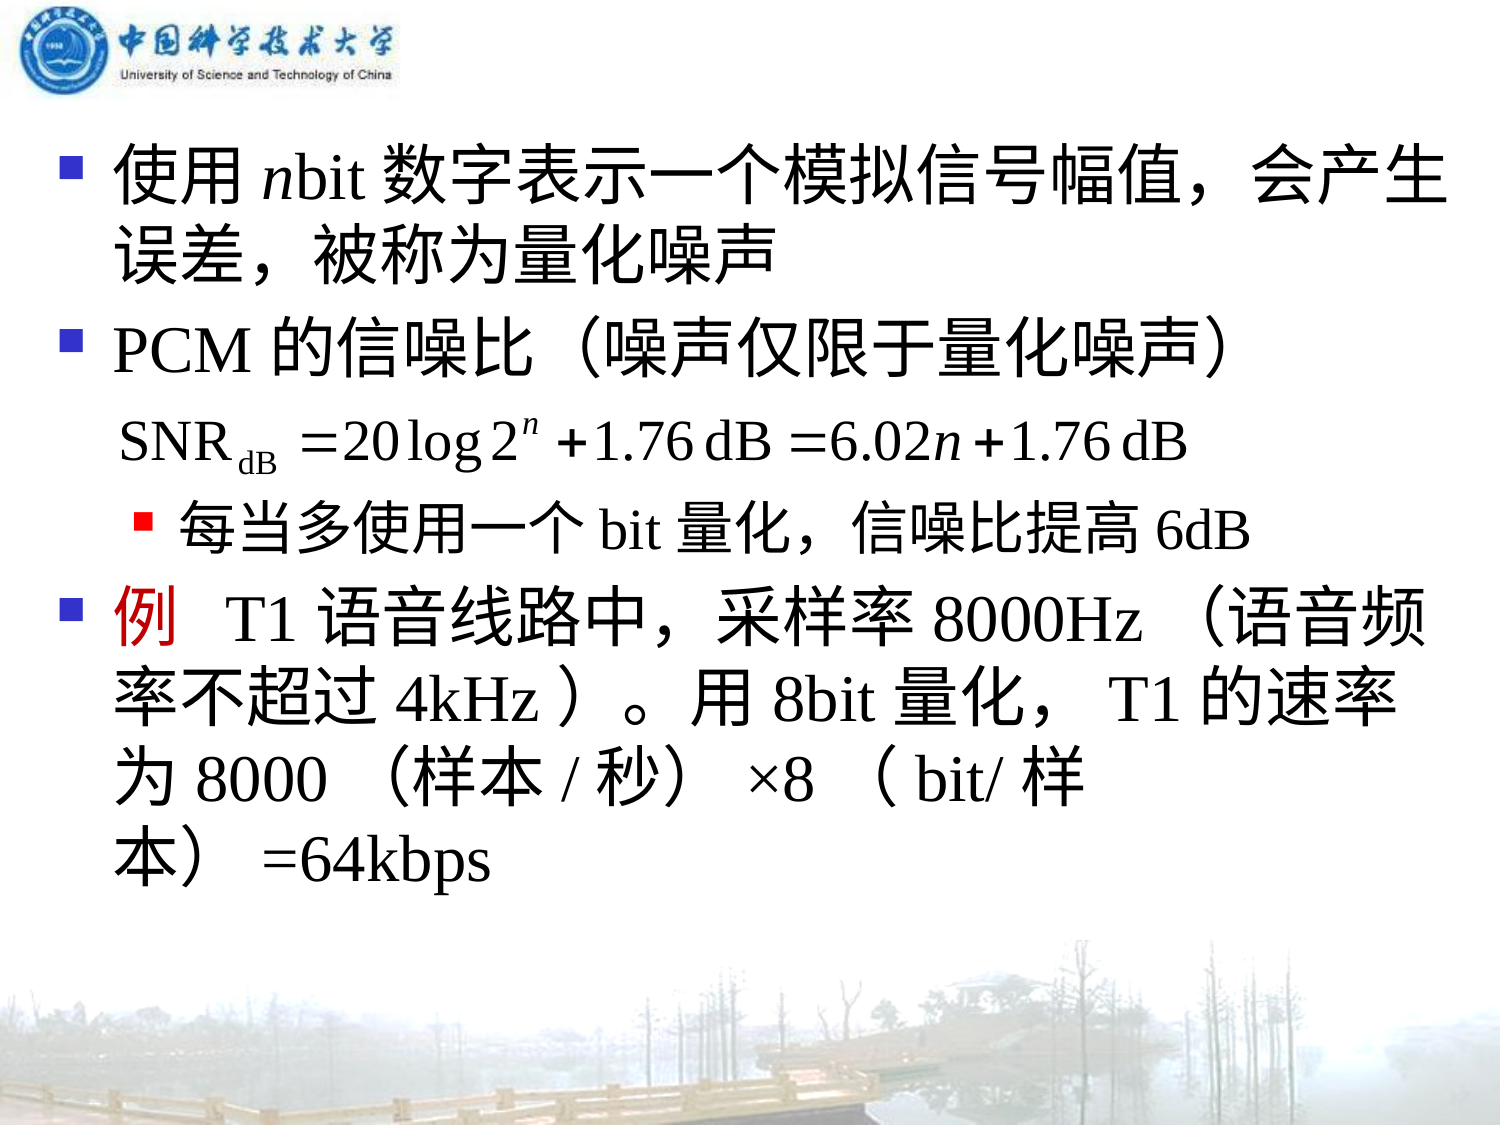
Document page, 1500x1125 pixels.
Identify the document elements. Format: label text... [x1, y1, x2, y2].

picture [0, 0, 422, 103]
table_cell C1 [0, 940, 1500, 1125]
slide_number [1154, 1023, 1468, 1100]
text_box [111, 396, 1200, 490]
list 使用nbit数字表示一个模拟信号幅值，会产生误差，被称为量化噪声 PCM的信噪比（噪声仅限于量化噪声） 每当多使用一个bit量化，信噪比提高6dB 例 T1语音线路中，采样率8000Hz（语音频率不超过4kHz）。用8bit量化，T1的速率为8000（样本/秒）×8（bit/样本）=64kbps [40, 125, 1470, 1007]
